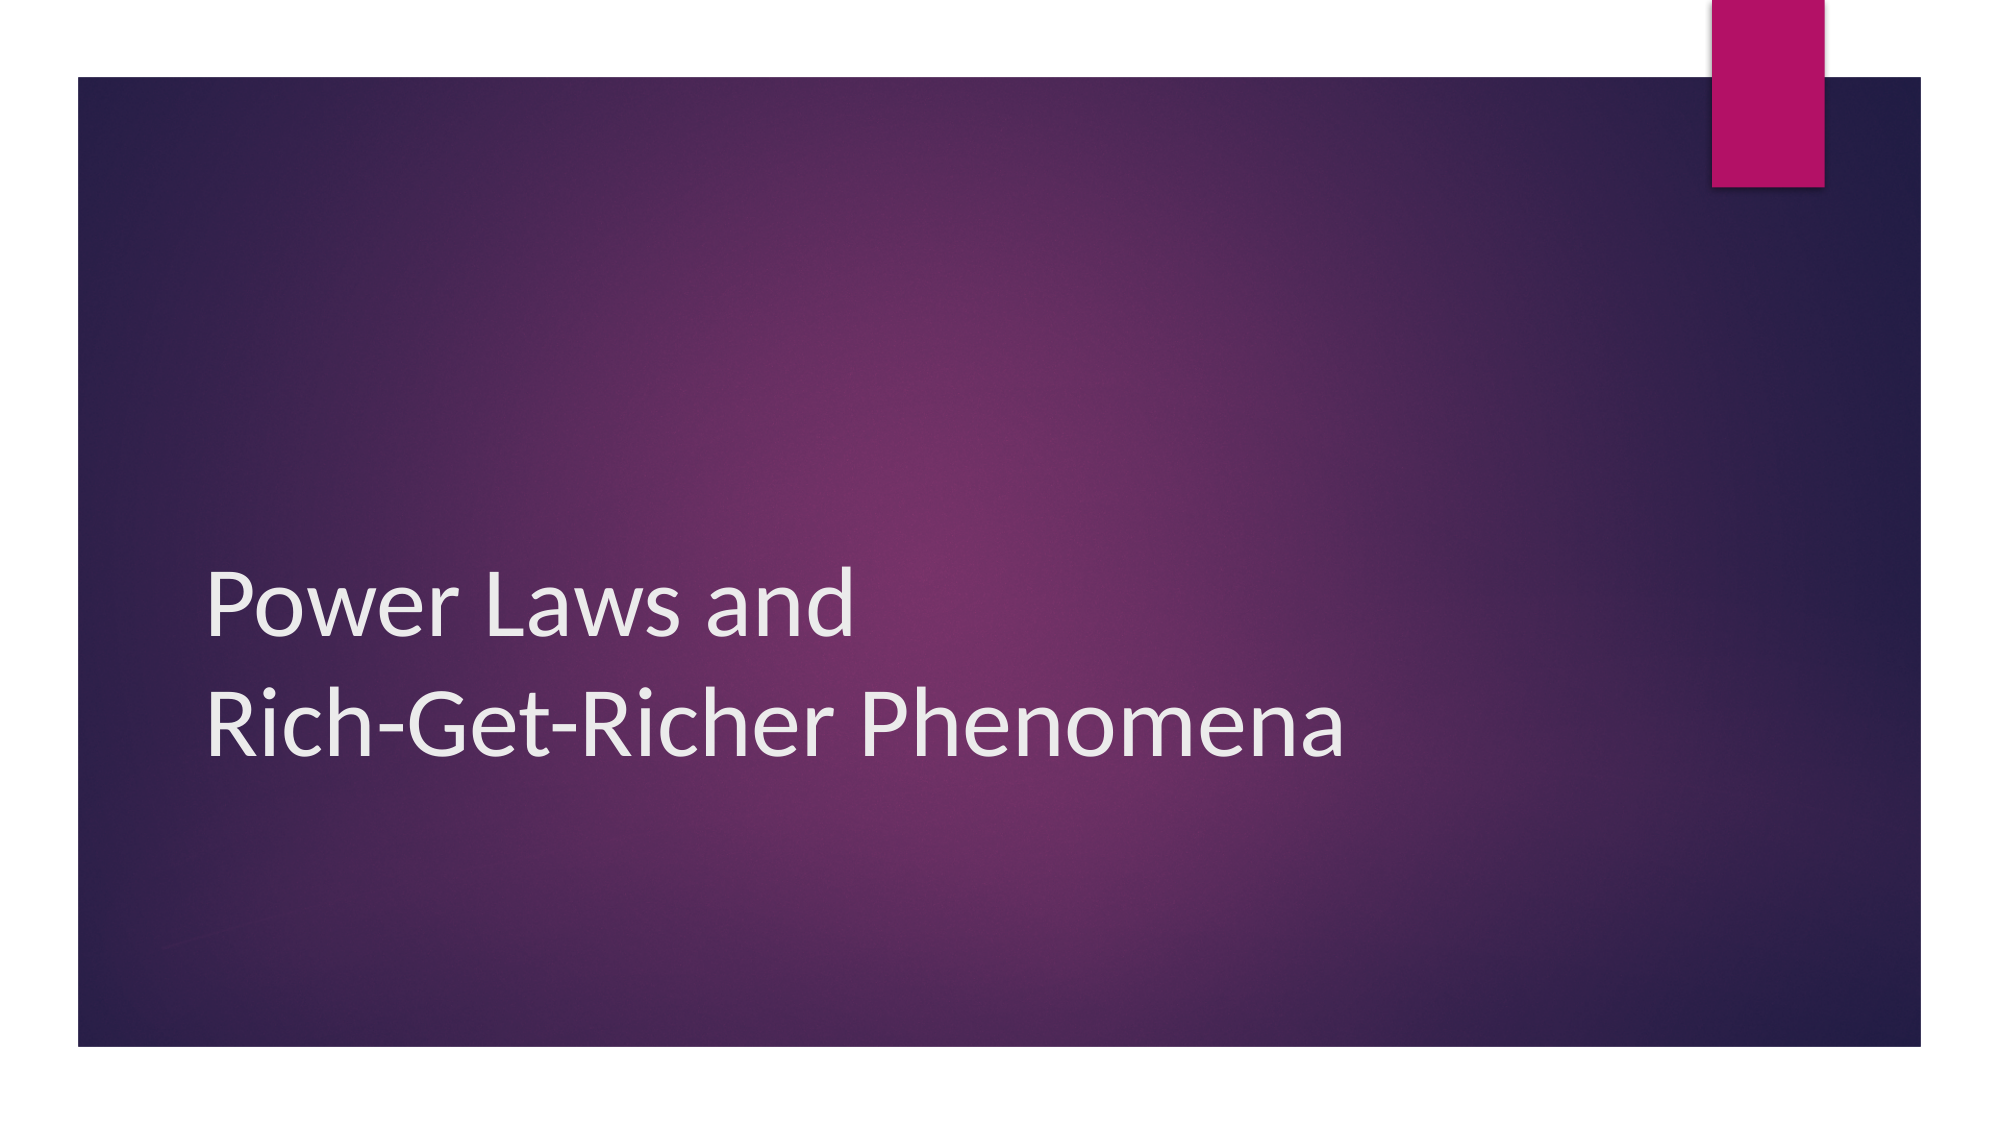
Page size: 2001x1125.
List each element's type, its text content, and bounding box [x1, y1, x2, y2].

title Power Laws and Rich-Get-Richer Phenomena [189, 344, 1638, 784]
